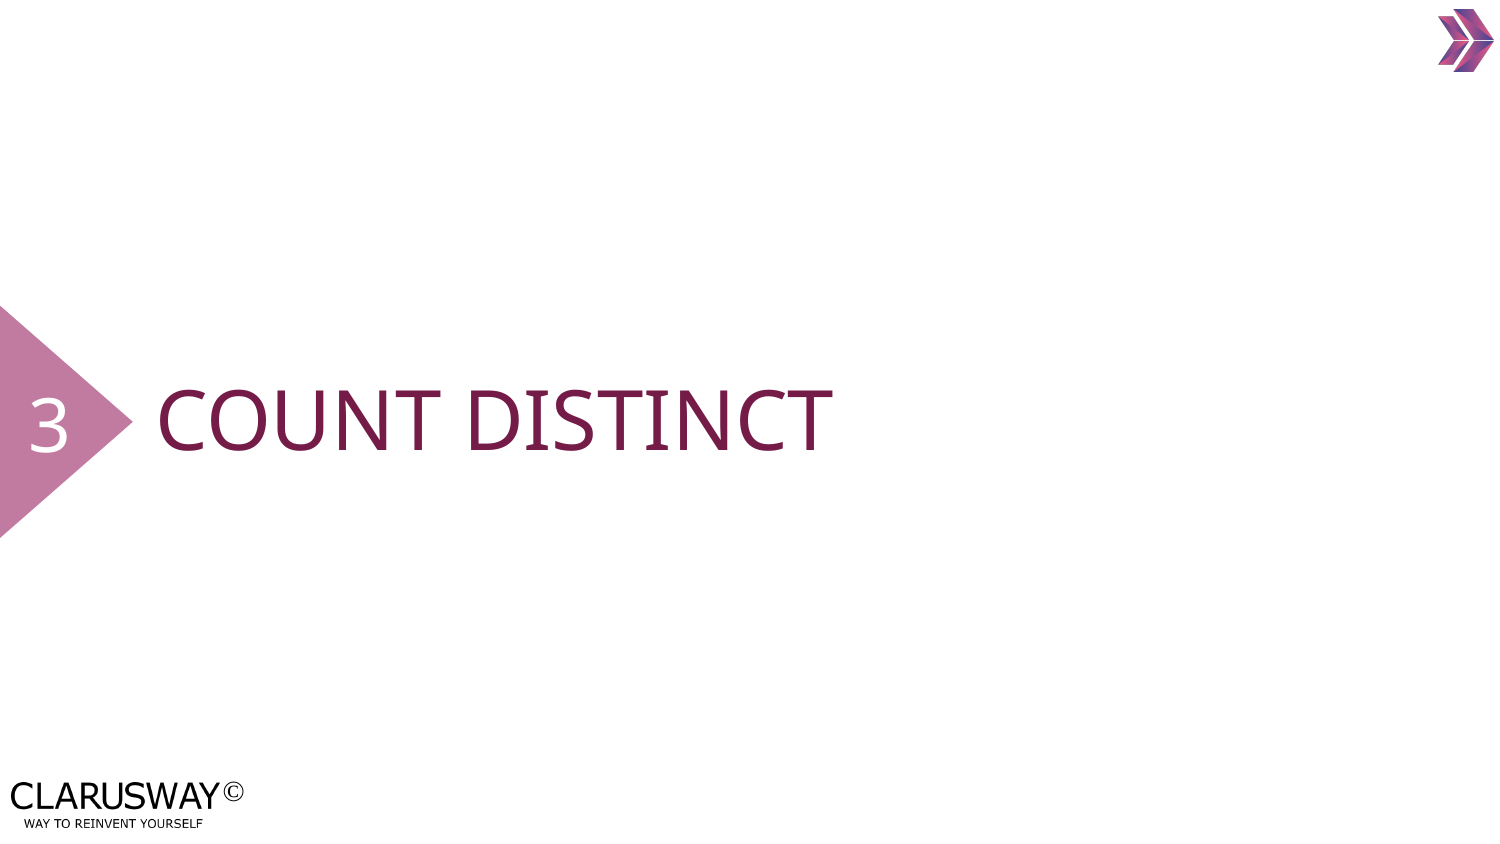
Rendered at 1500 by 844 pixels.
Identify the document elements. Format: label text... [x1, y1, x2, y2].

picture [11, 782, 220, 828]
text_box 3 [0, 306, 100, 540]
title COUNT DISTINCT [155, 331, 1426, 467]
picture [1438, 9, 1494, 72]
